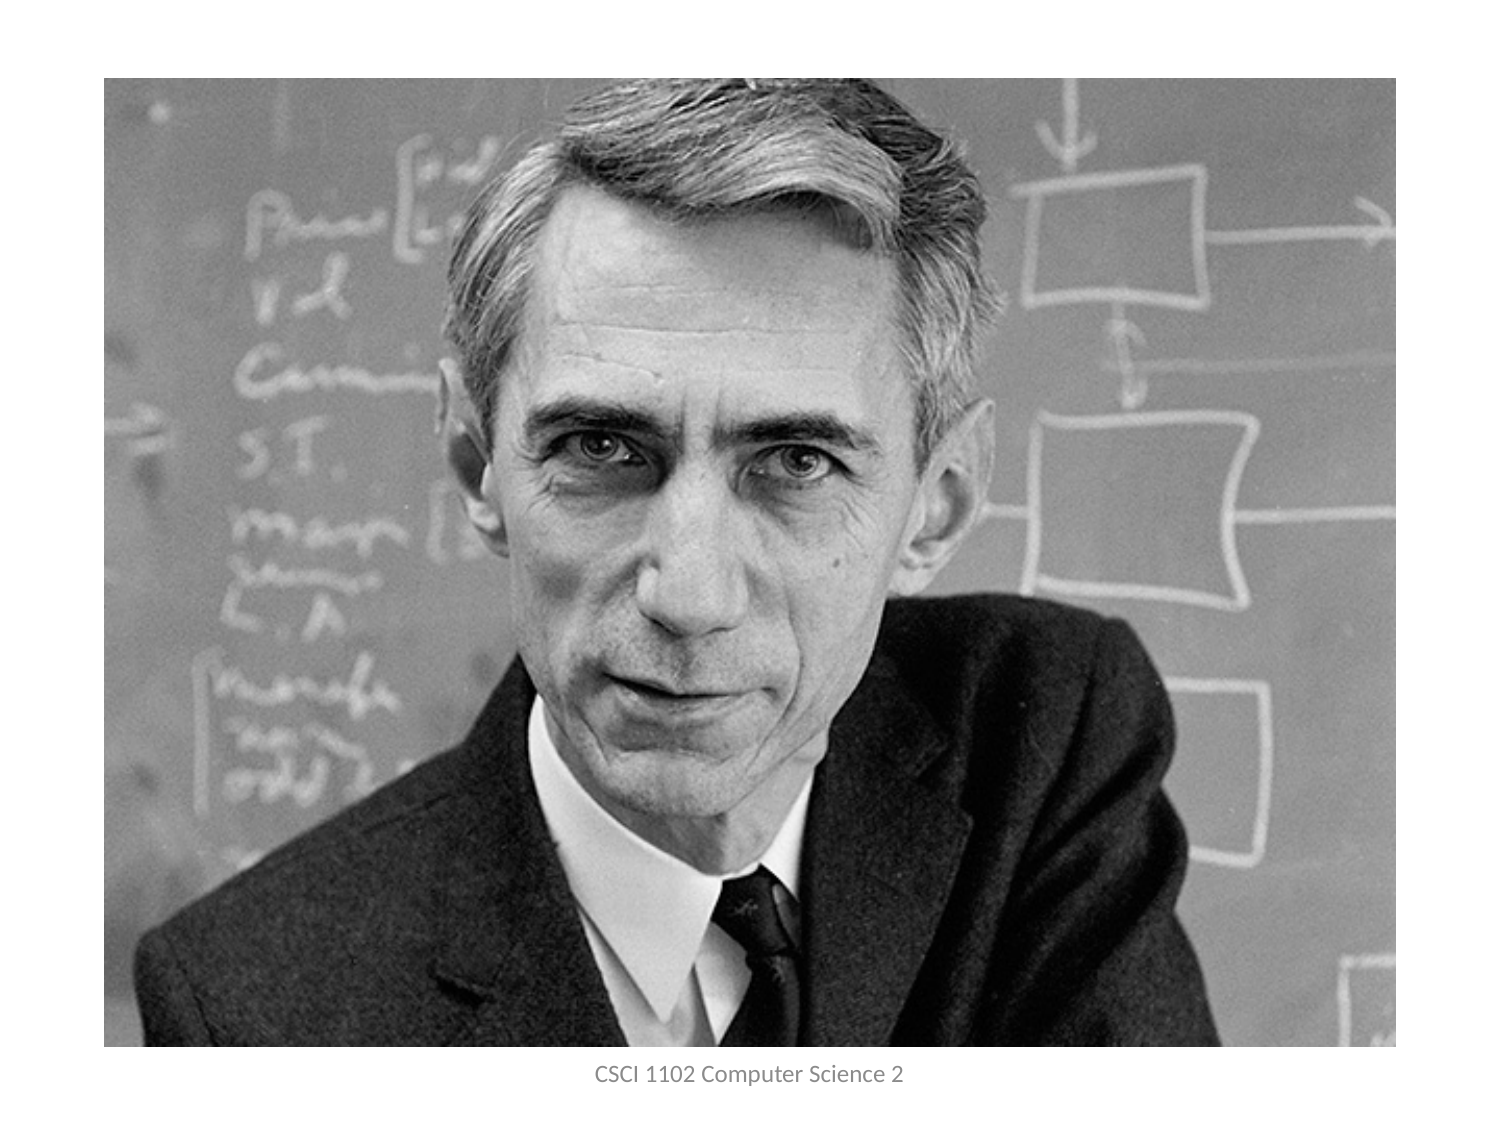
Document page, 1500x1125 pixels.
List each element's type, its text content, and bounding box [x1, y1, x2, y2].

picture [103, 77, 1396, 1048]
footer CSCI 1102 Computer Science 2 [512, 1056, 988, 1103]
